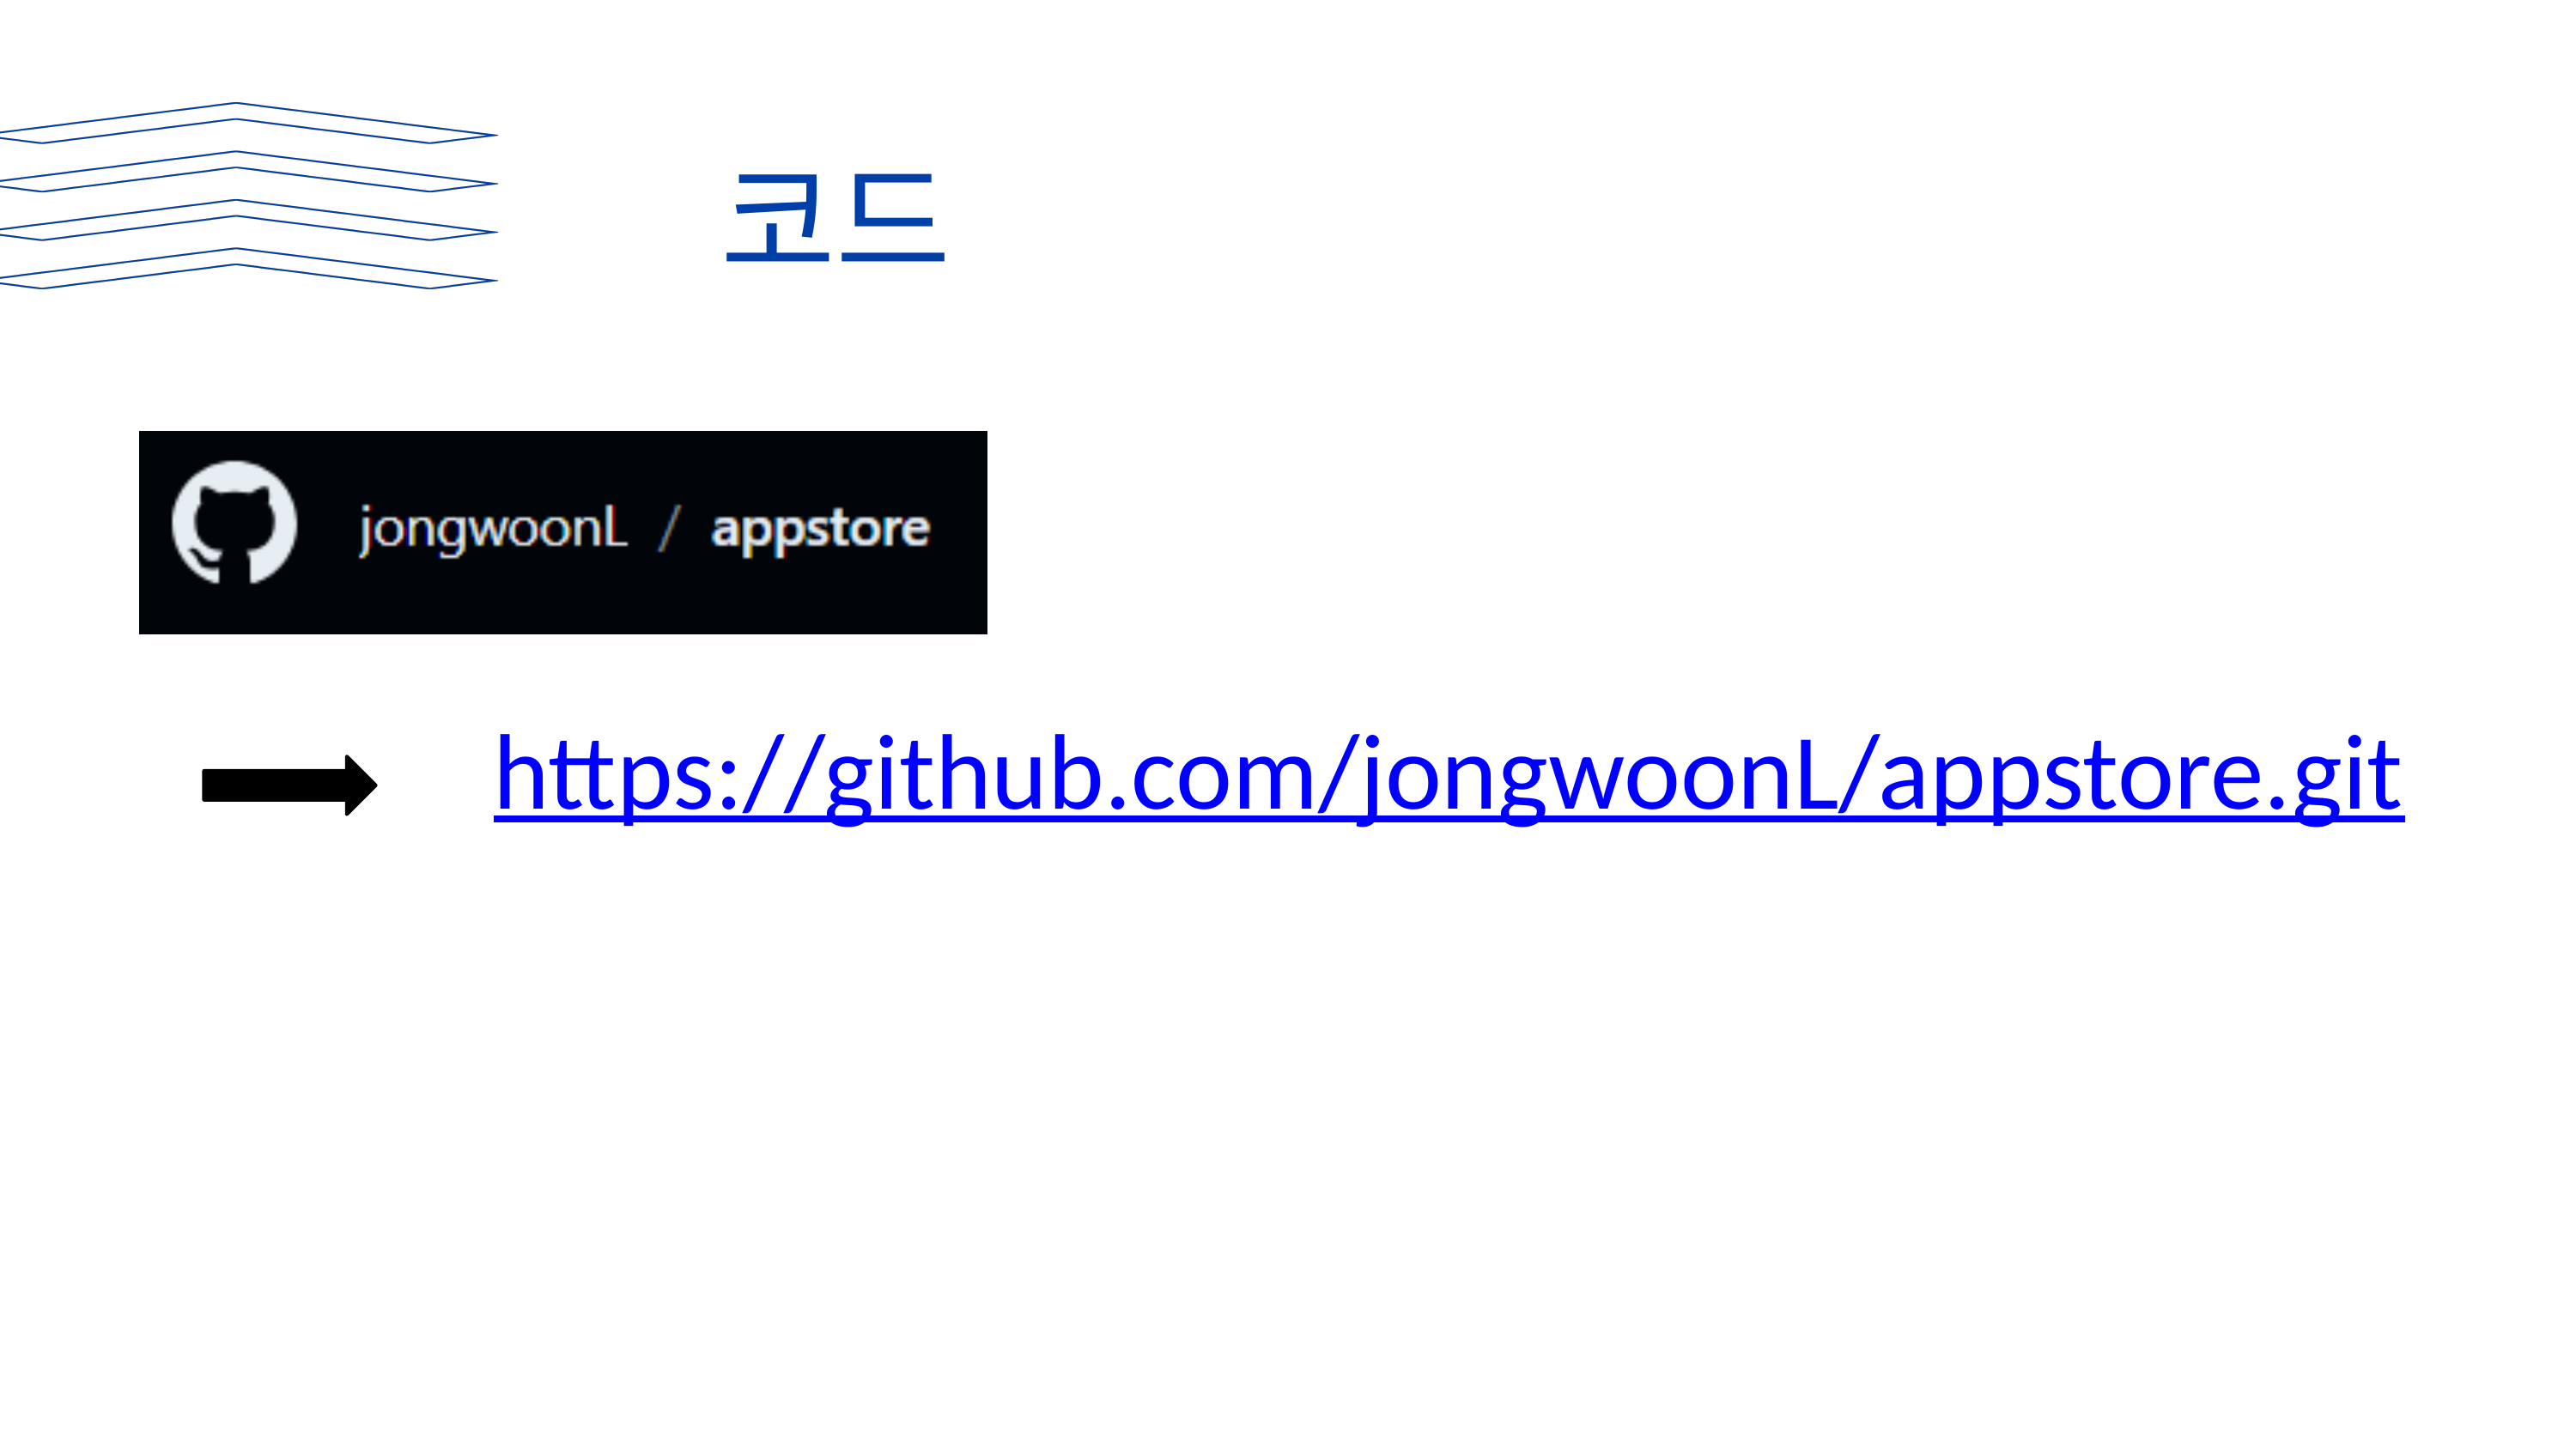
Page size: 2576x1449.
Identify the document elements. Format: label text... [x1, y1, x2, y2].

picture [139, 431, 988, 635]
text_box https://github.com/jongwoonL/appstore.git [407, 756, 2490, 831]
text_box 코드 [238, 133, 1433, 293]
text_box [0, 102, 499, 289]
text_box [202, 755, 378, 816]
